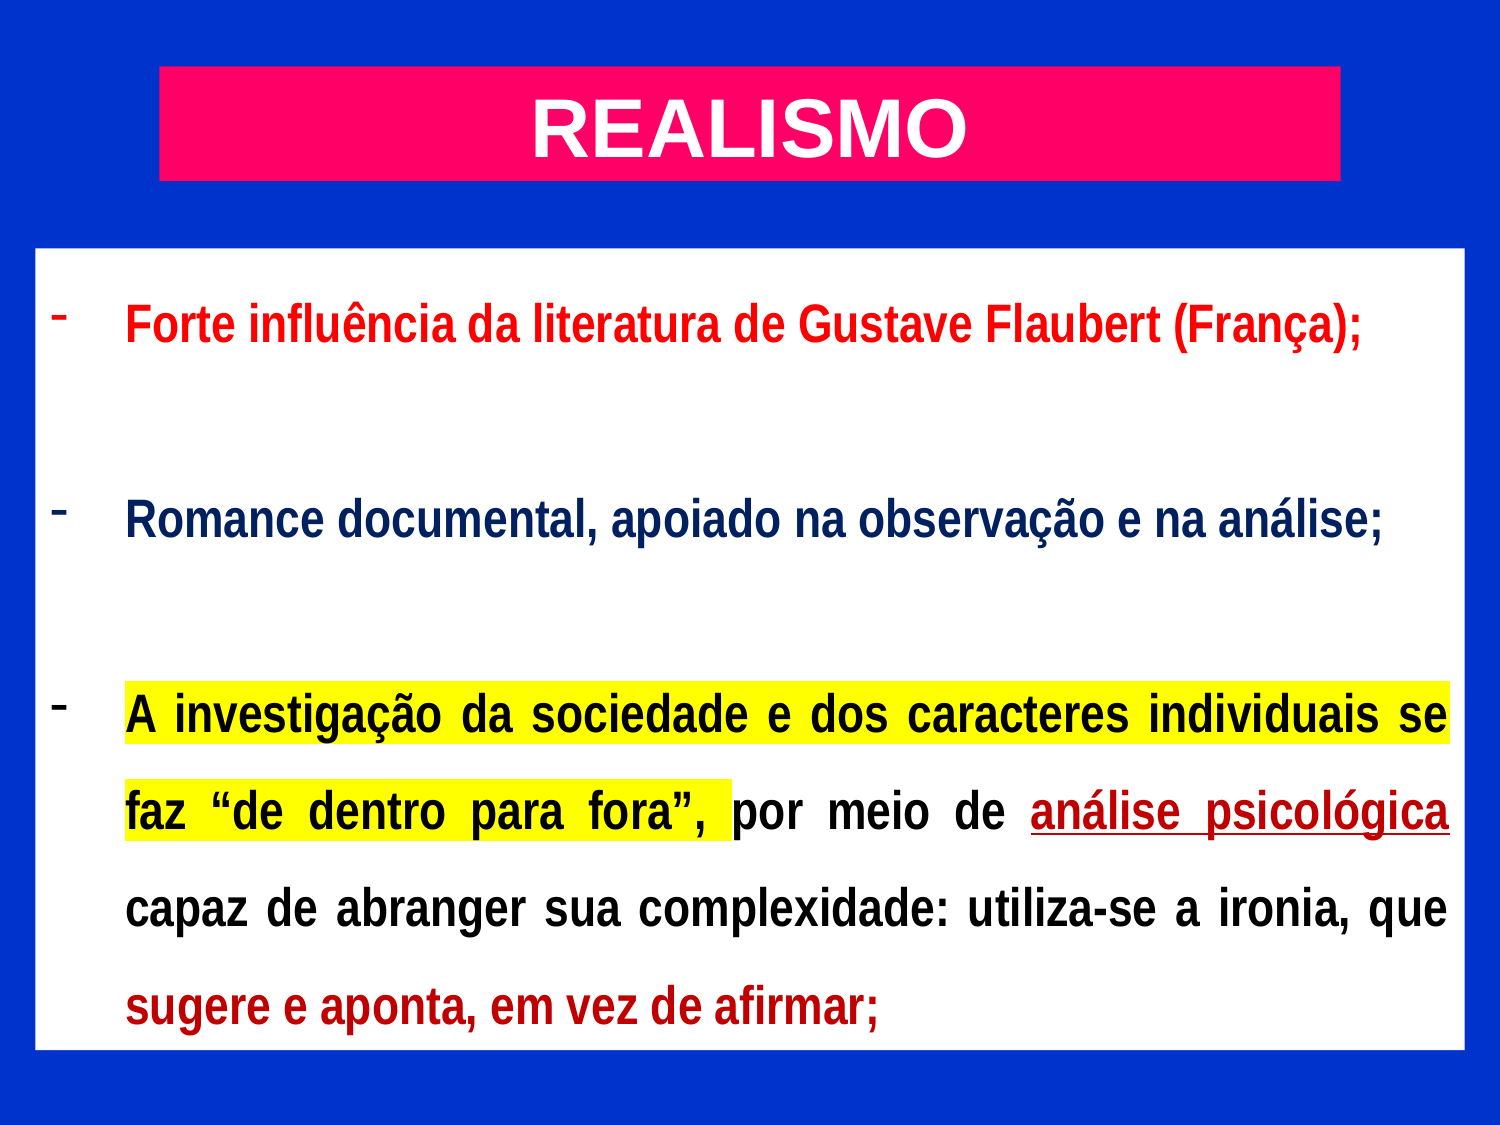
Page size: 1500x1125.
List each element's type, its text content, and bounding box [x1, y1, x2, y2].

text_box REALISMO [159, 66, 1341, 182]
text_box Forte influência da literatura de Gustave Flaubert (França); Romance documental, apoiado na observação e na análise; A investigação da sociedade e dos caracteres individuais se faz “de dentro para fora”, por meio de análise psicológica capaz de abranger sua complexidade: utiliza-se a ironia, que sugere e aponta, em vez de afirmar; [35, 248, 1465, 1051]
